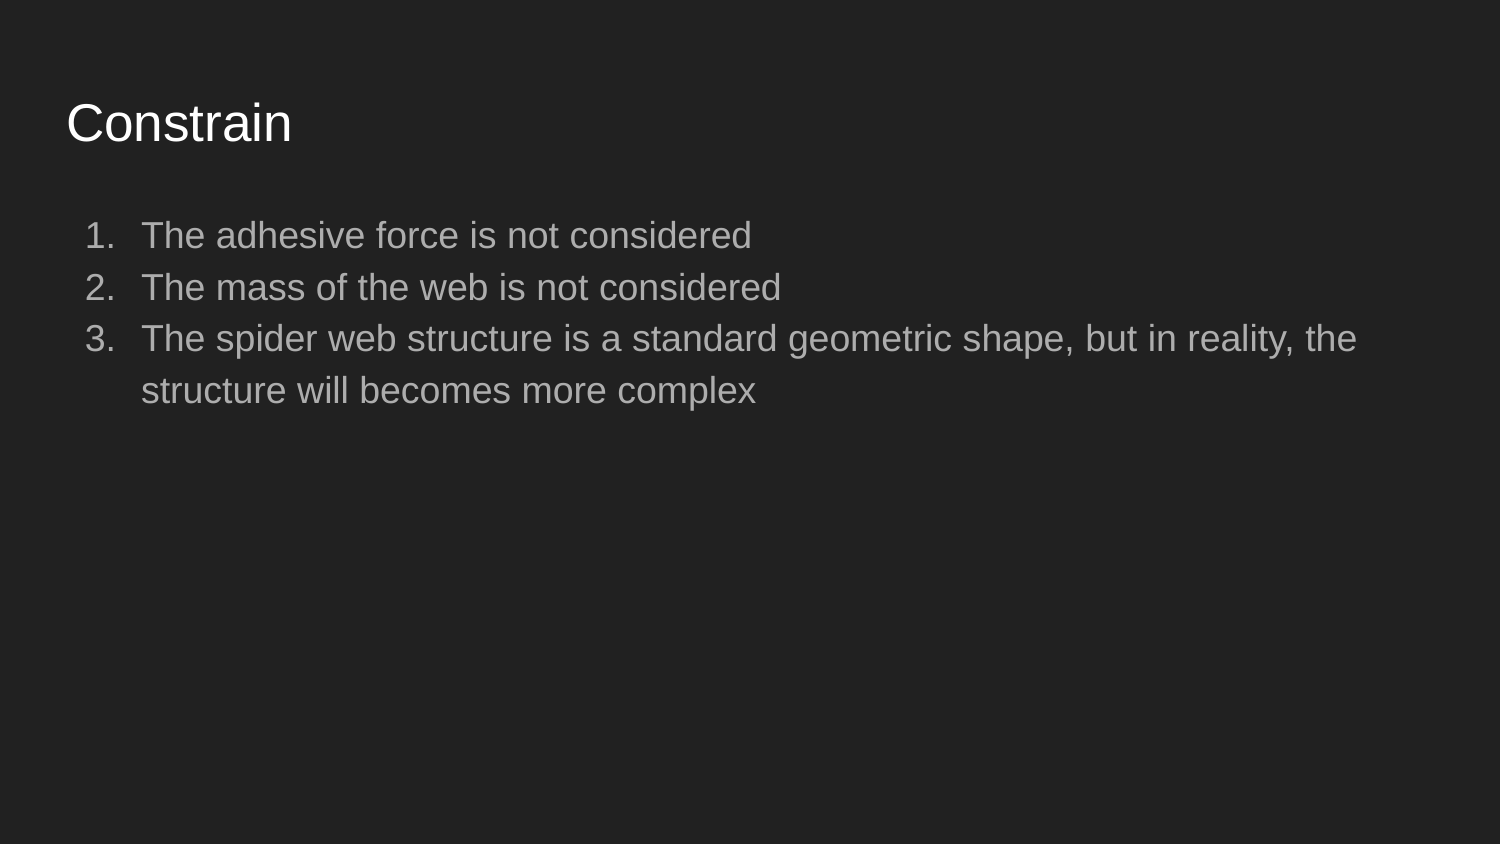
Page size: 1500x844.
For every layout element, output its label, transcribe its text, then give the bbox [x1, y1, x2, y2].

text_box The adhesive force is not considered The mass of the web is not considered The spider web structure is a standard geometric shape, but in reality, the structure will becomes more complex [51, 188, 1449, 750]
text_box Constrain [51, 72, 1449, 167]
